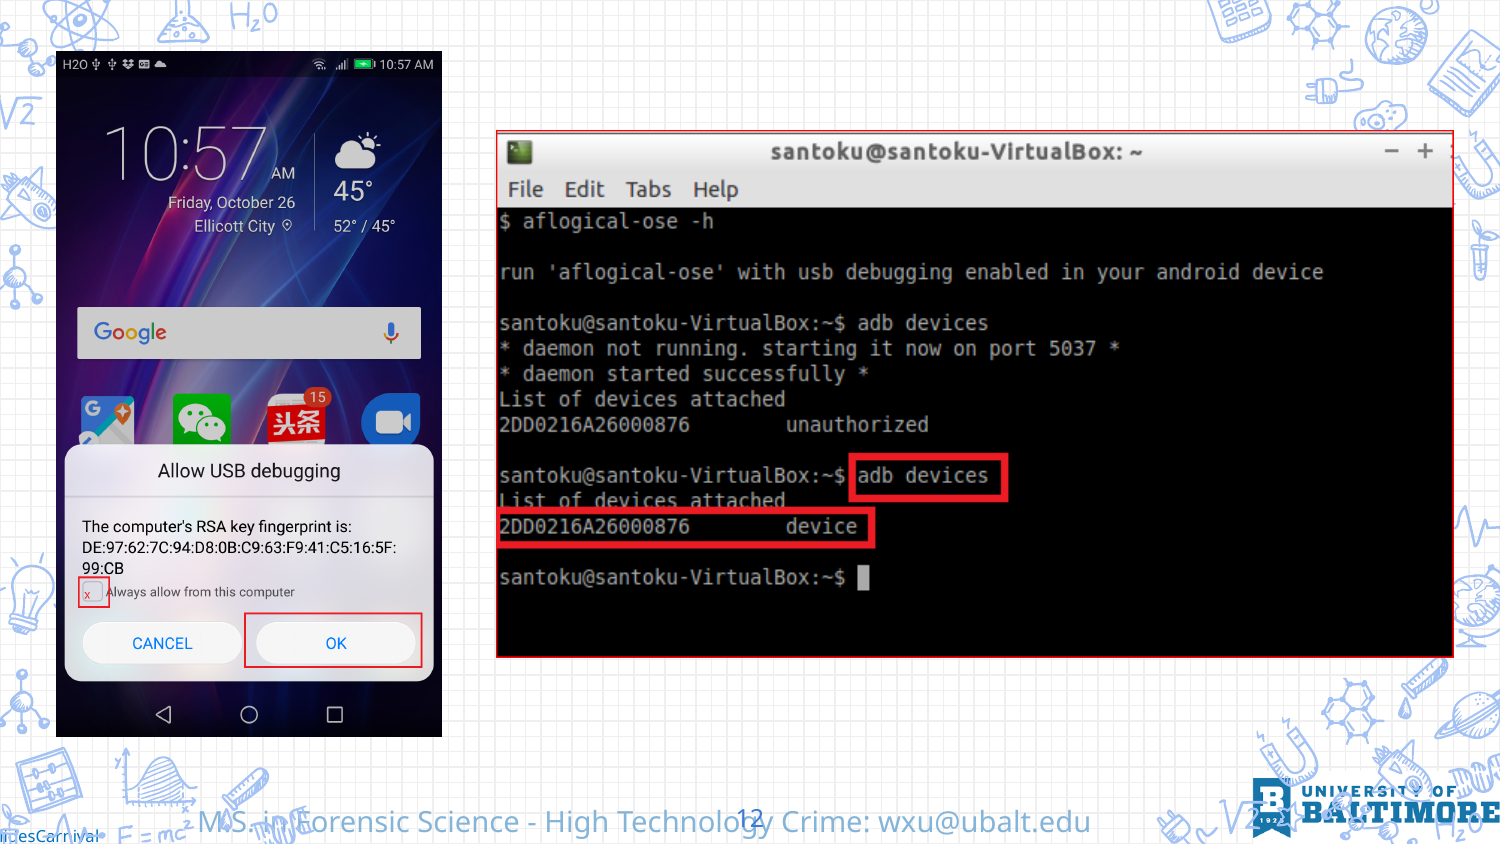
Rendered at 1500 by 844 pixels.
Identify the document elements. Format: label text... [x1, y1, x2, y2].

picture [1479, 779, 1483, 790]
picture [1405, 773, 1430, 800]
picture [1388, 823, 1396, 835]
picture [1375, 780, 1390, 791]
slide_number 12 [705, 796, 795, 844]
picture [1481, 771, 1489, 788]
picture [56, 51, 442, 737]
picture [1408, 786, 1417, 792]
picture [1381, 771, 1421, 792]
picture [1342, 796, 1349, 806]
picture [1354, 819, 1361, 827]
picture [496, 130, 1454, 658]
picture [1283, 771, 1308, 783]
picture [1471, 771, 1479, 786]
picture [1253, 771, 1500, 844]
